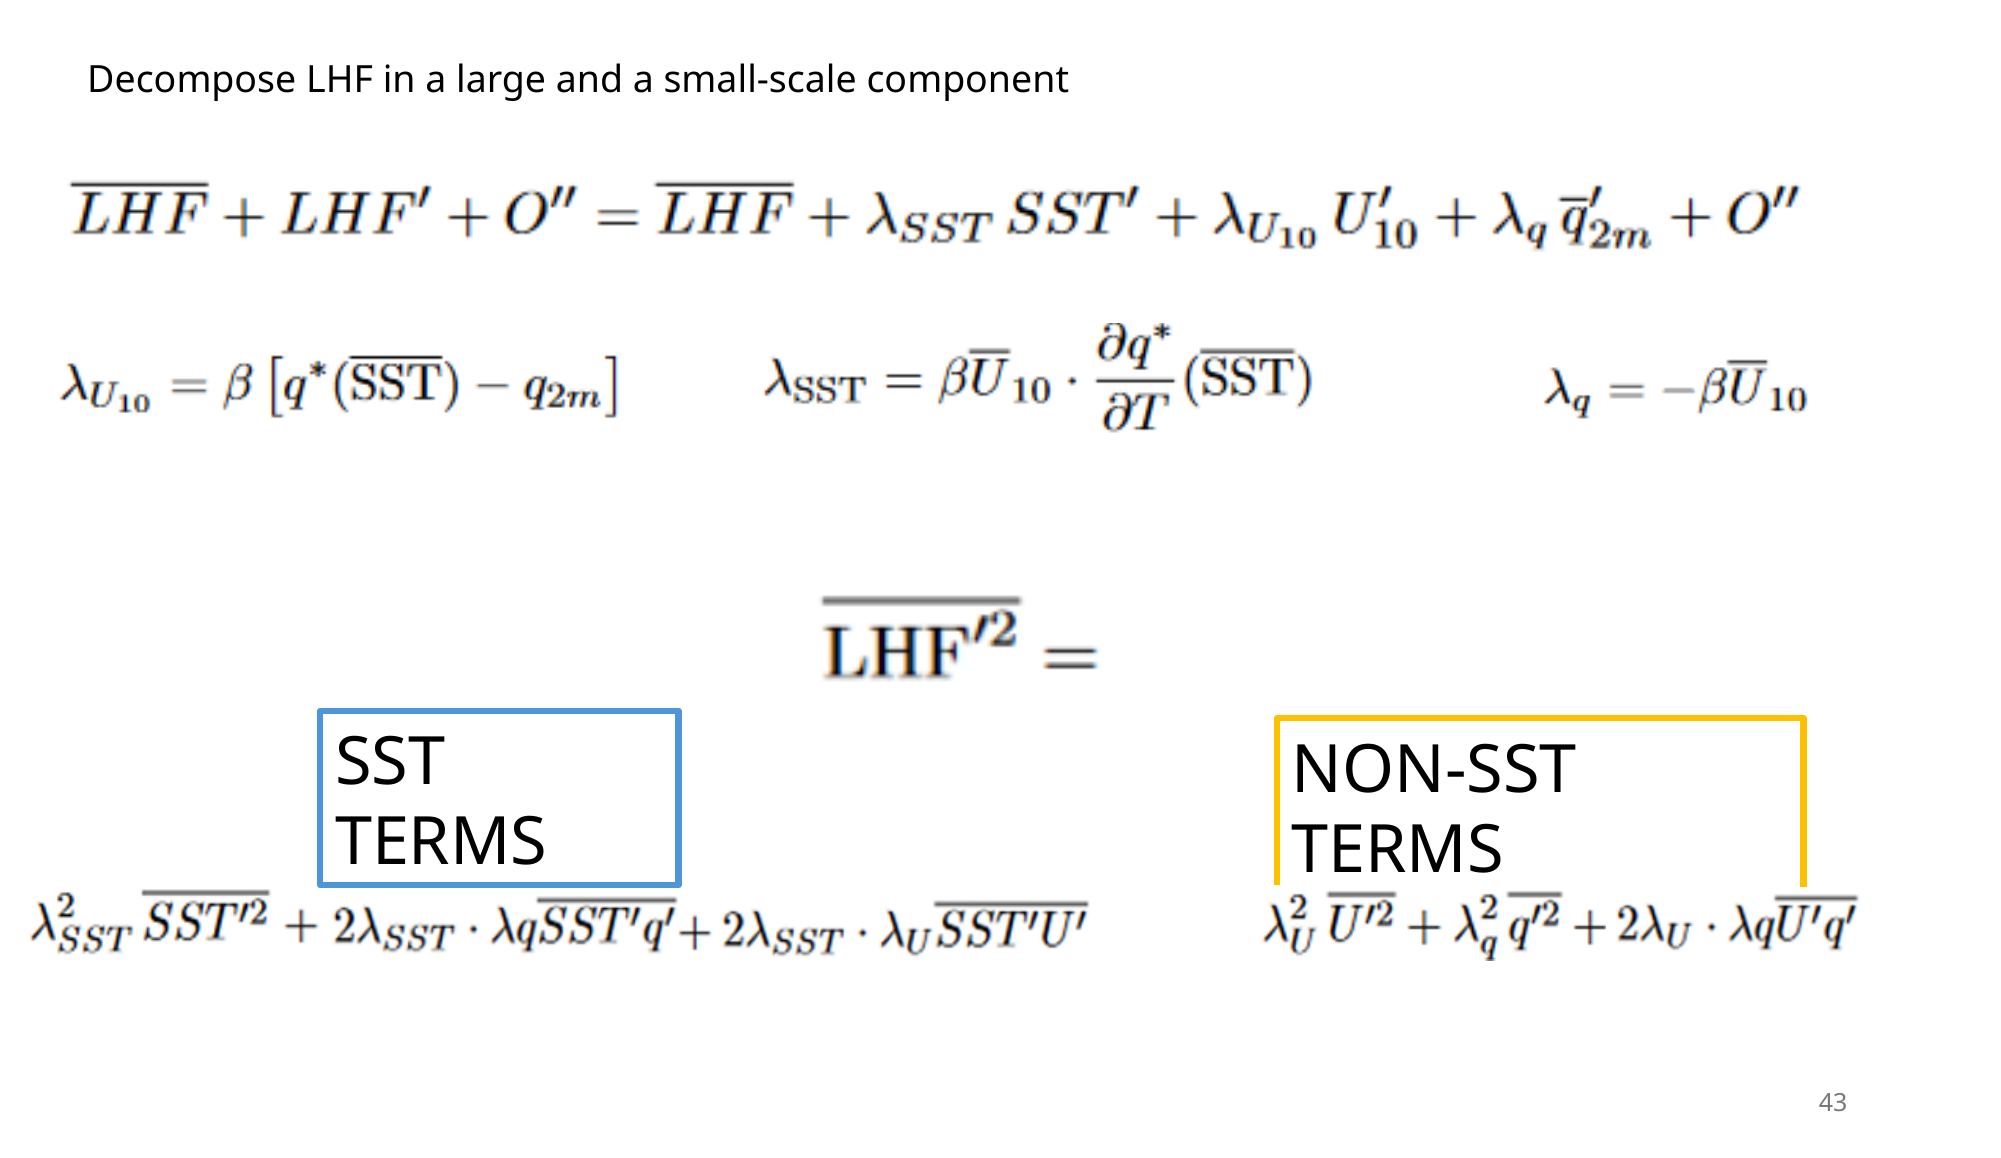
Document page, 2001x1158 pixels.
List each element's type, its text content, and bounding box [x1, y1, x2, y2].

text_box NON-SST TERMS [1276, 718, 1804, 885]
picture [40, 143, 1816, 270]
picture [721, 323, 1321, 446]
picture [801, 590, 1108, 707]
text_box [23, 888, 1091, 968]
slide_number 43 [1412, 1072, 1863, 1135]
text_box Decompose LHF in a large and a small-scale component [72, 47, 1513, 108]
picture [1497, 345, 1830, 424]
text_box SST TERMS [320, 710, 679, 886]
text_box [1257, 885, 1864, 962]
picture [40, 338, 624, 437]
